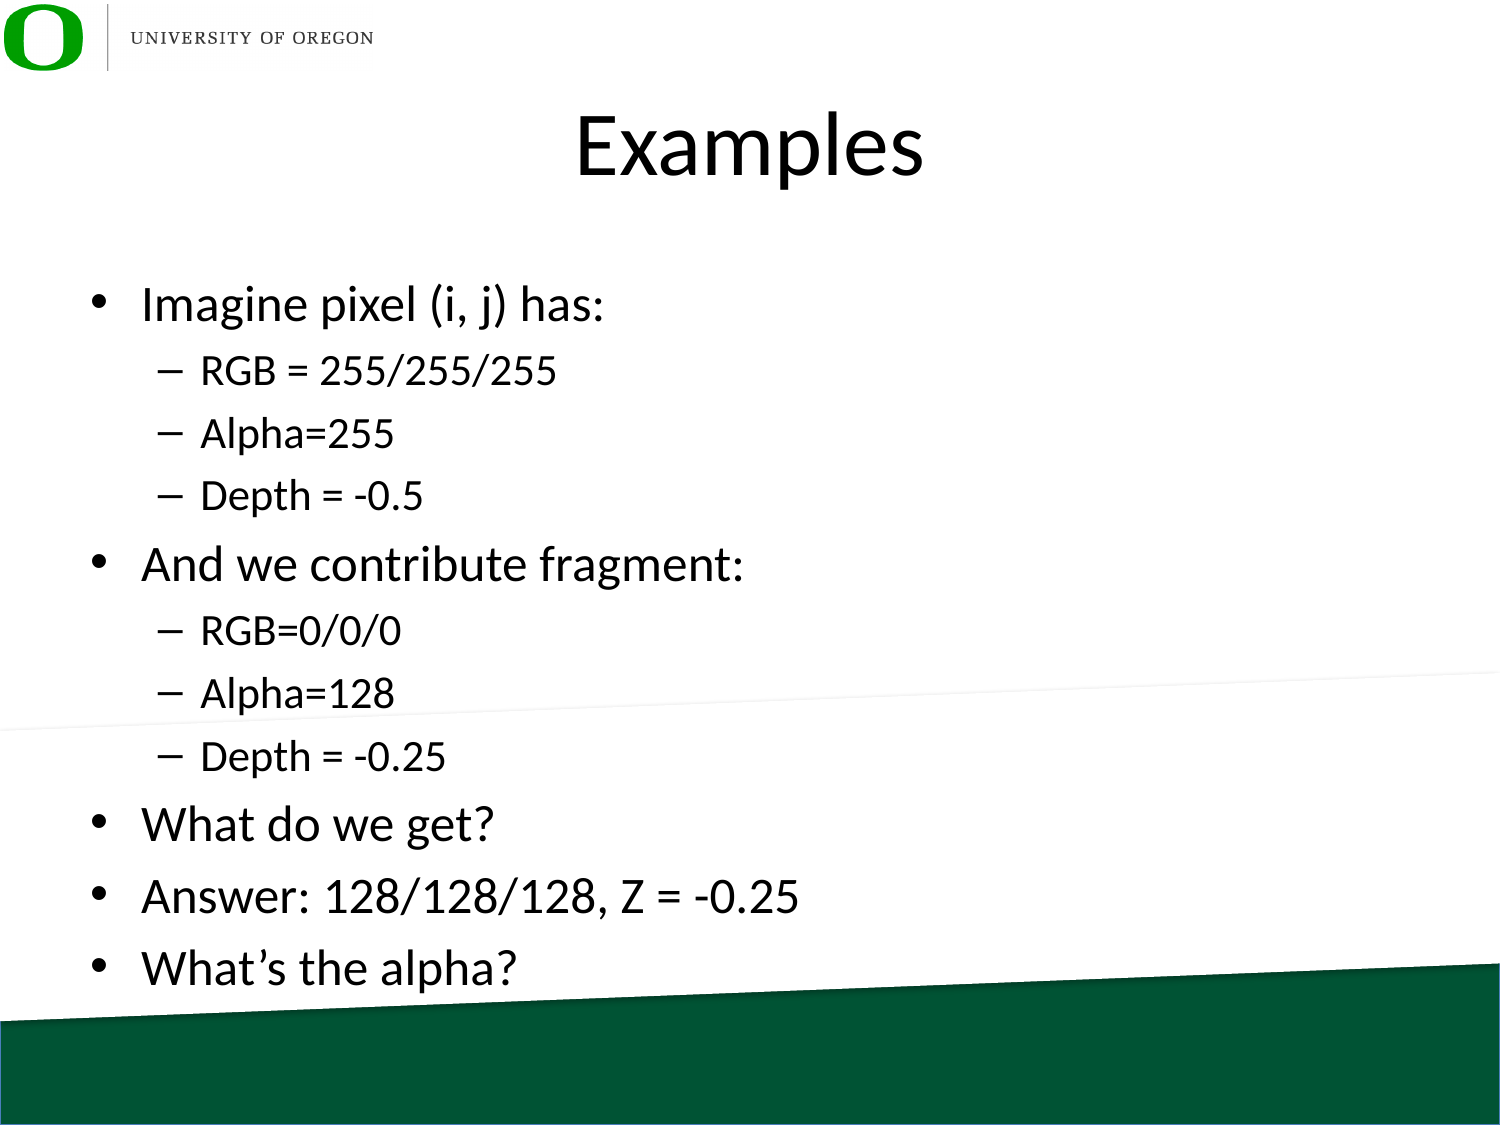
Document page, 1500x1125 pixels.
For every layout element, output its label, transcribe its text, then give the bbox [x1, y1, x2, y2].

picture [4, 4, 373, 71]
list Imagine pixel (i, j) has: RGB = 255/255/255 Alpha=255 Depth = -0.5 And we contribute fragment: RGB=0/0/0 Alpha=128 Depth = -0.25 What do we get? Answer: 128/128/128, Z = -0.25 What’s the alpha? [75, 262, 1425, 1005]
title Examples [75, 45, 1425, 233]
